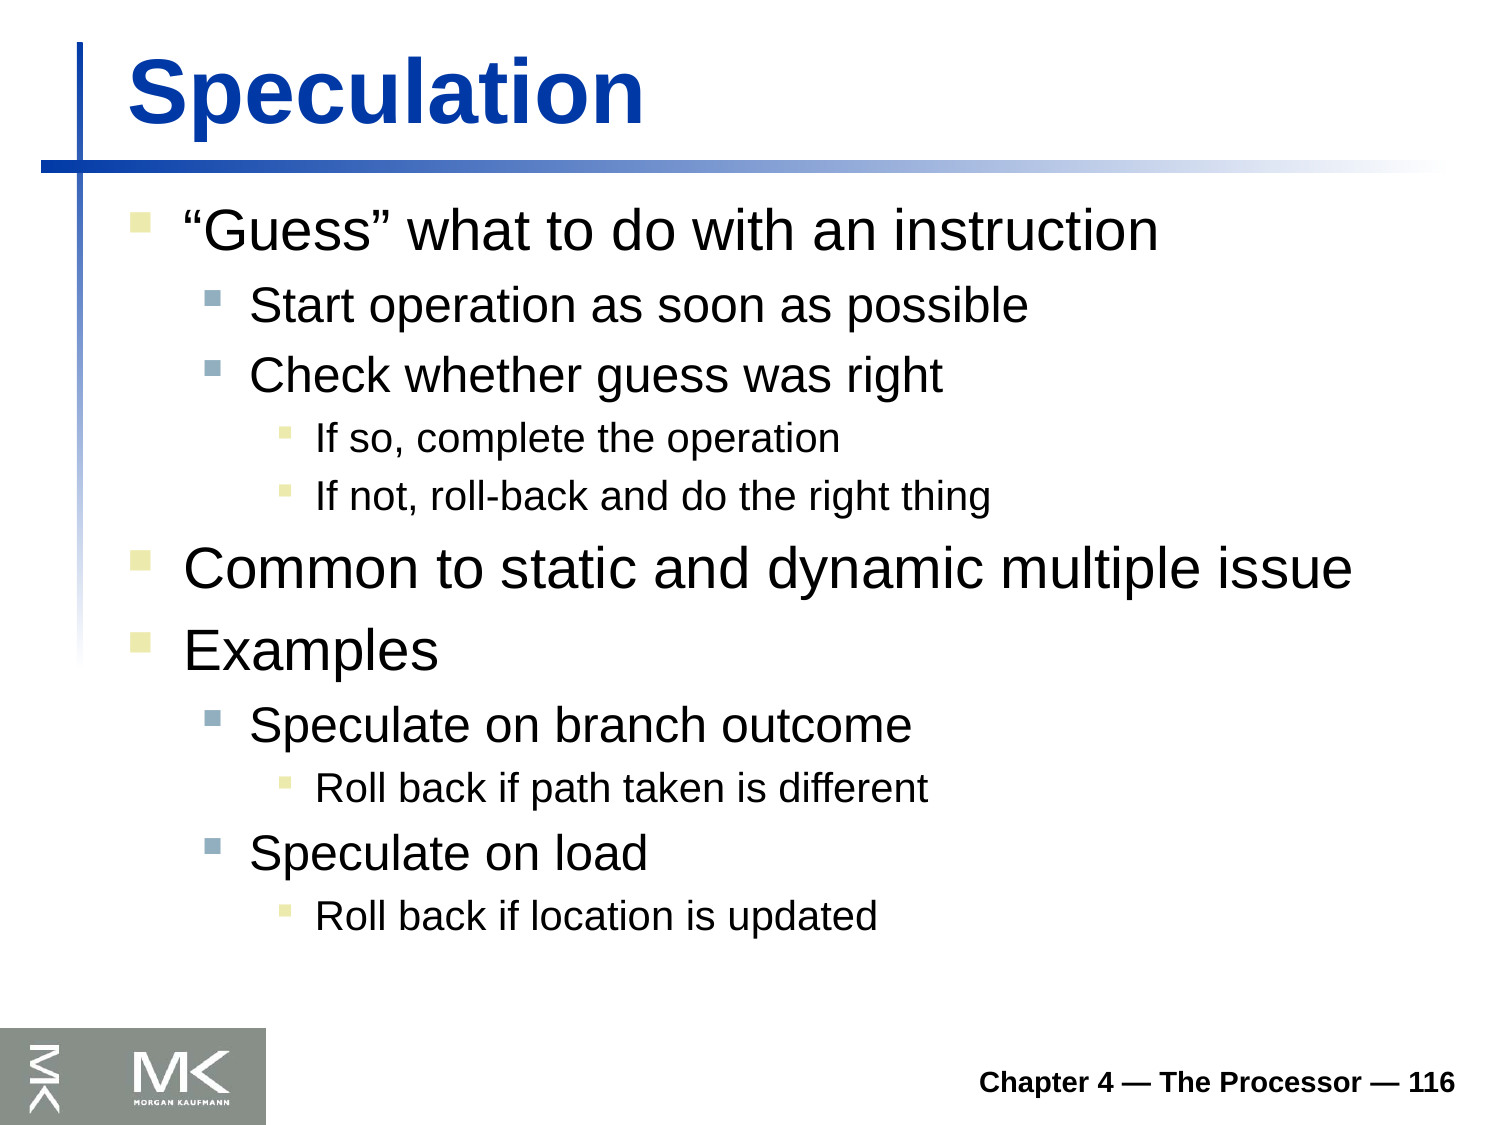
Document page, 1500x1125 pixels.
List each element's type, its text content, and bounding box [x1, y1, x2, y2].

picture [0, 1028, 266, 1125]
footer Chapter 4 — The Processor — 116 [277, 1046, 1471, 1106]
list “Guess” what to do with an instruction Start operation as soon as possible Check whether guess was right If so, complete the operation If not, roll-back and do the right thing Common to static and dynamic multiple issue Examples Speculate on branch outcome Roll back if path taken is different Speculate on load Roll back if location is updated [112, 184, 1469, 1024]
title Speculation [112, 23, 1468, 149]
